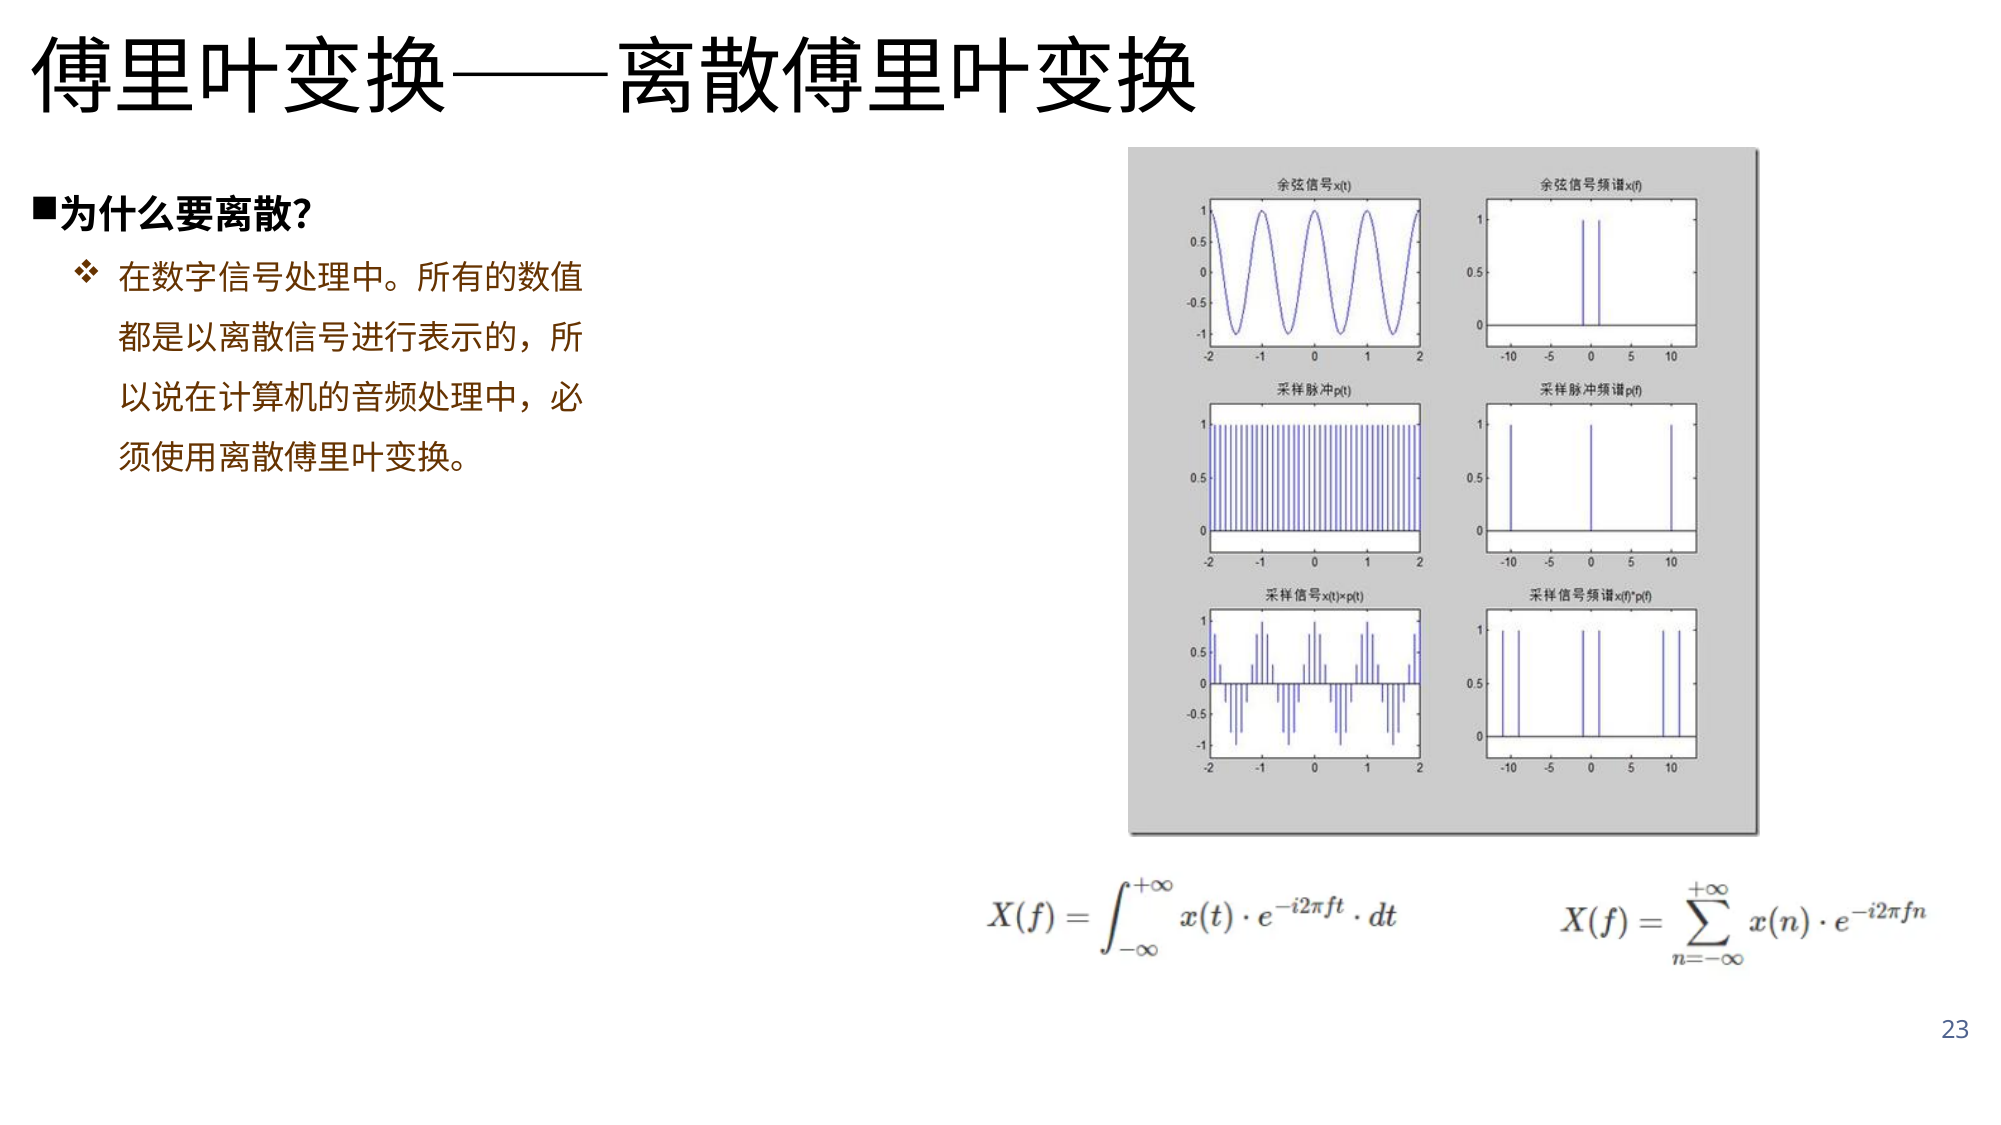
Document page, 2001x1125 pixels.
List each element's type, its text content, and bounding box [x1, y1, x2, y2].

picture [1128, 146, 1761, 837]
title 傅里叶变换——离散傅里叶变换 [15, 27, 1985, 133]
text_box 23 [1534, 1001, 1985, 1061]
picture [973, 850, 1986, 1001]
list 为什么要离散？ 在数字信号处理中。所有的数值都是以离散信号进行表示的，所以说在计算机的音频处理中，必须使用离散傅里叶变换。 [15, 158, 602, 495]
